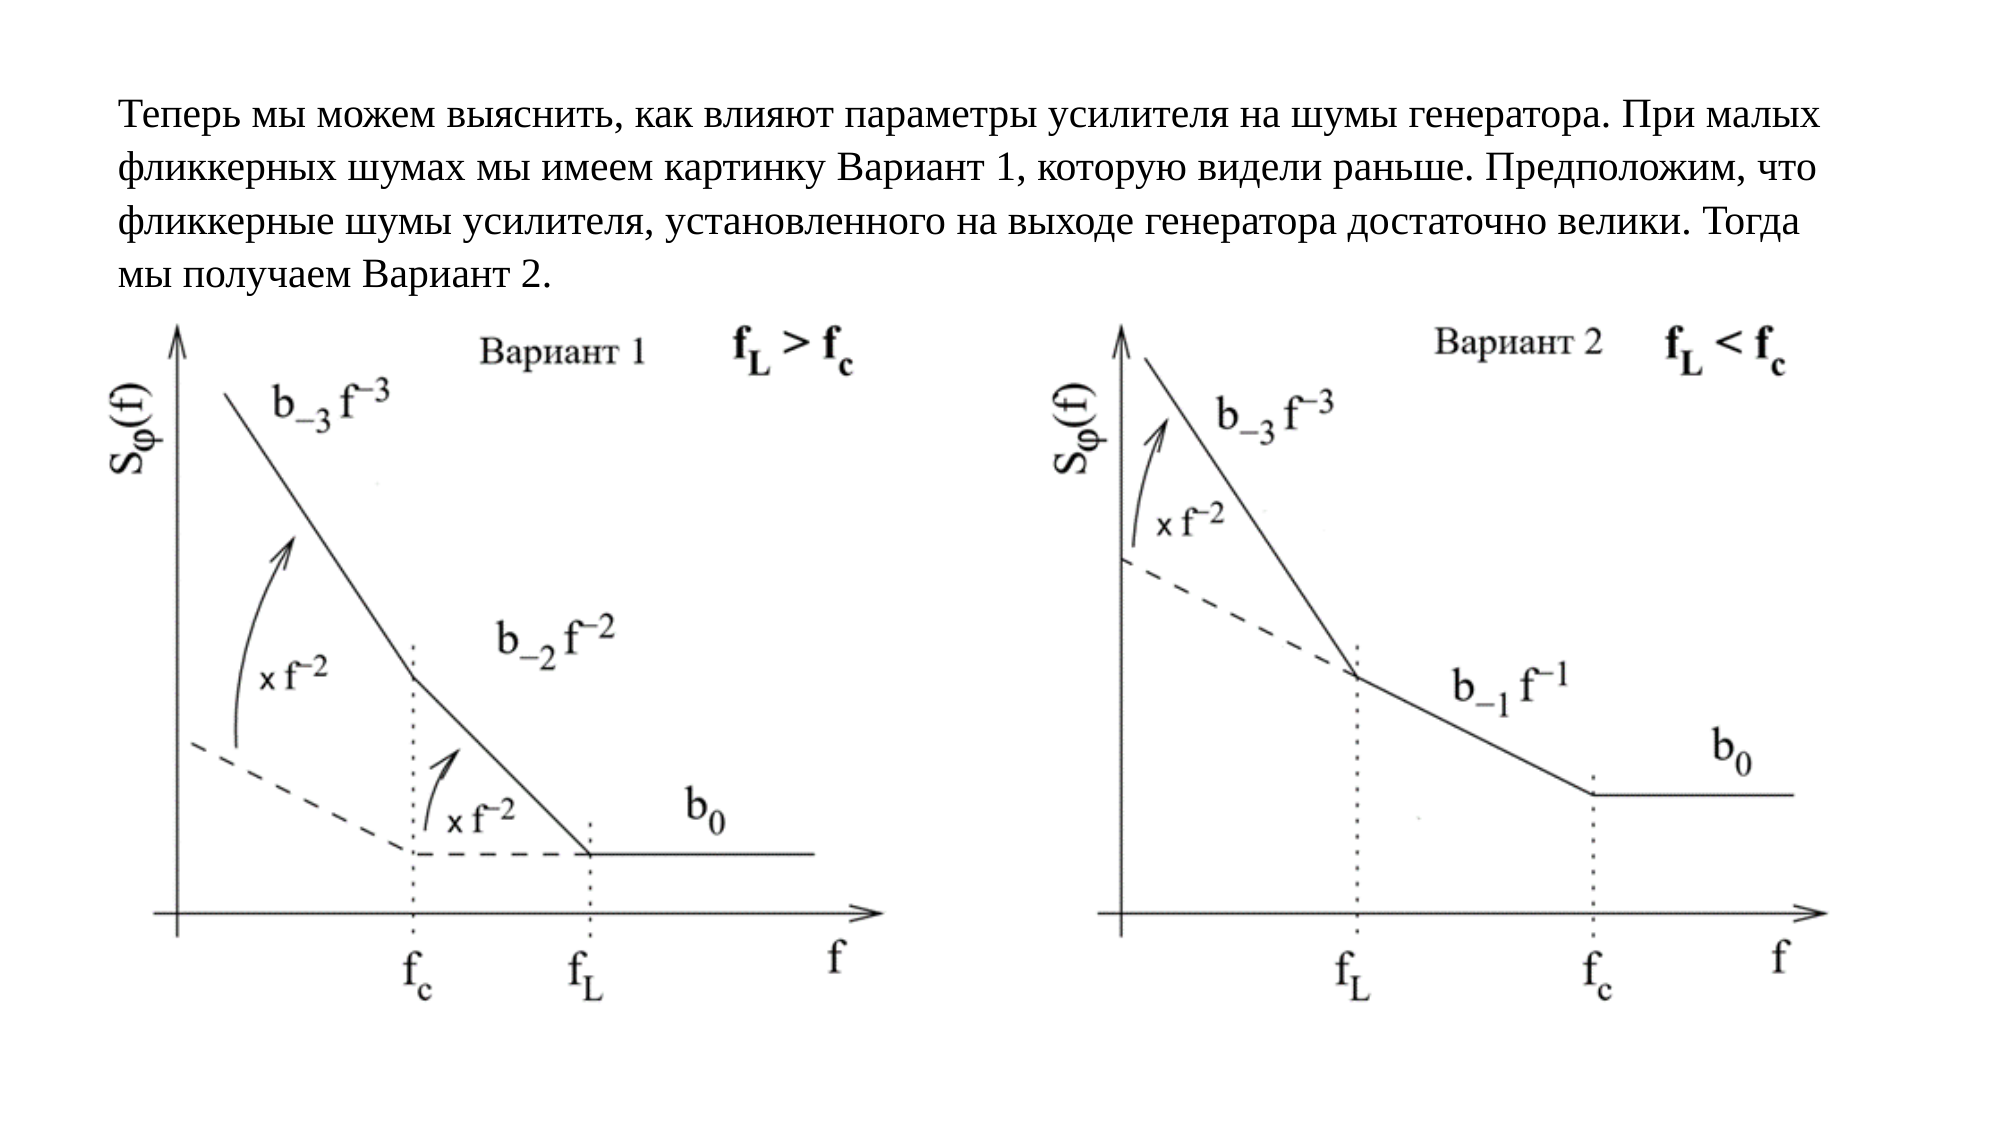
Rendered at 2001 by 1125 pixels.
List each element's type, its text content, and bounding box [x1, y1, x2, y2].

text_box Теперь мы можем выяснить, как влияют параметры усилителя на шумы генератора. При малых фликкерных шумах мы имеем картинку Вариант 1, которую видели раньше. Предположим, что фликкерные шумы усилителя, установленного на выходе генератора достаточно велики. Тогда мы получаем Вариант 2. [103, 74, 1846, 304]
picture [103, 306, 1846, 1017]
